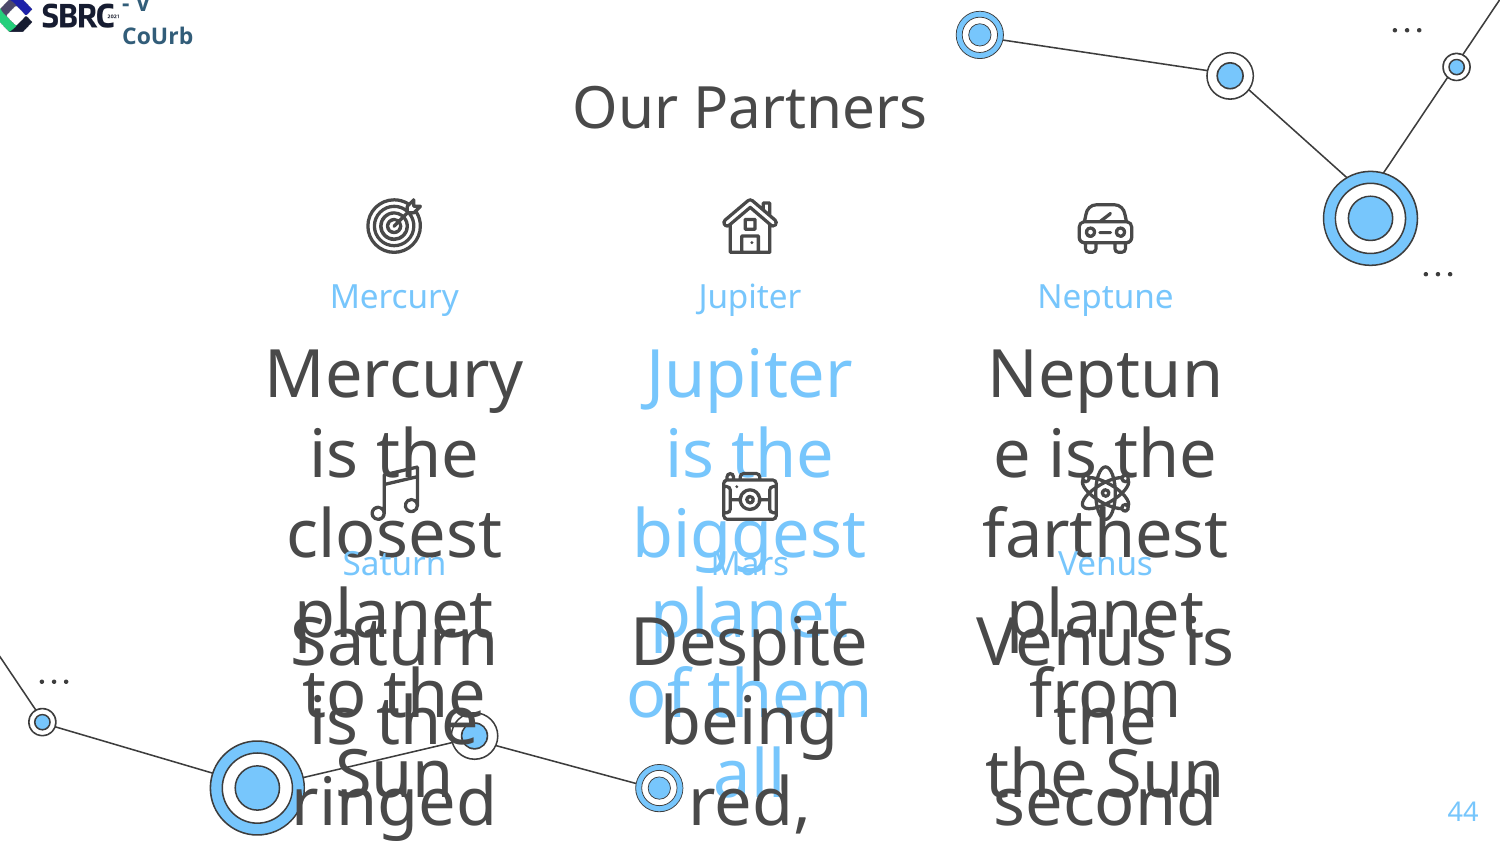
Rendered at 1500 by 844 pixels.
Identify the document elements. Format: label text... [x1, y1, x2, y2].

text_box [1077, 202, 1134, 255]
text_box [1079, 464, 1132, 522]
subtitle Saturn [249, 527, 540, 583]
subtitle Venus is the second planet from the Sun [960, 583, 1251, 684]
subtitle Mercury is the closest planet to the Sun [249, 316, 540, 417]
subtitle Neptune [960, 260, 1251, 316]
picture [0, 0, 119, 32]
subtitle Jupiter is the biggest planet of them all [605, 336, 895, 417]
subtitle Despite being red, Mars is actually a cold place [590, 583, 910, 684]
text_box [366, 198, 423, 254]
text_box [297, 790, 302, 810]
subtitle Venus [960, 527, 1251, 583]
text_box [464, 738, 473, 744]
subtitle Mars [590, 527, 910, 583]
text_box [721, 471, 779, 522]
text_box [370, 465, 420, 521]
subtitle Saturn is the ringed one and a gas giant [249, 583, 540, 684]
subtitle Neptune is the farthest planet from the Sun [960, 316, 1251, 417]
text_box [721, 197, 779, 255]
subtitle Jupiter [605, 260, 895, 336]
title Our Partners [506, 55, 993, 150]
subtitle Mercury [249, 260, 540, 316]
slide_number ‹#› [1403, 779, 1494, 844]
